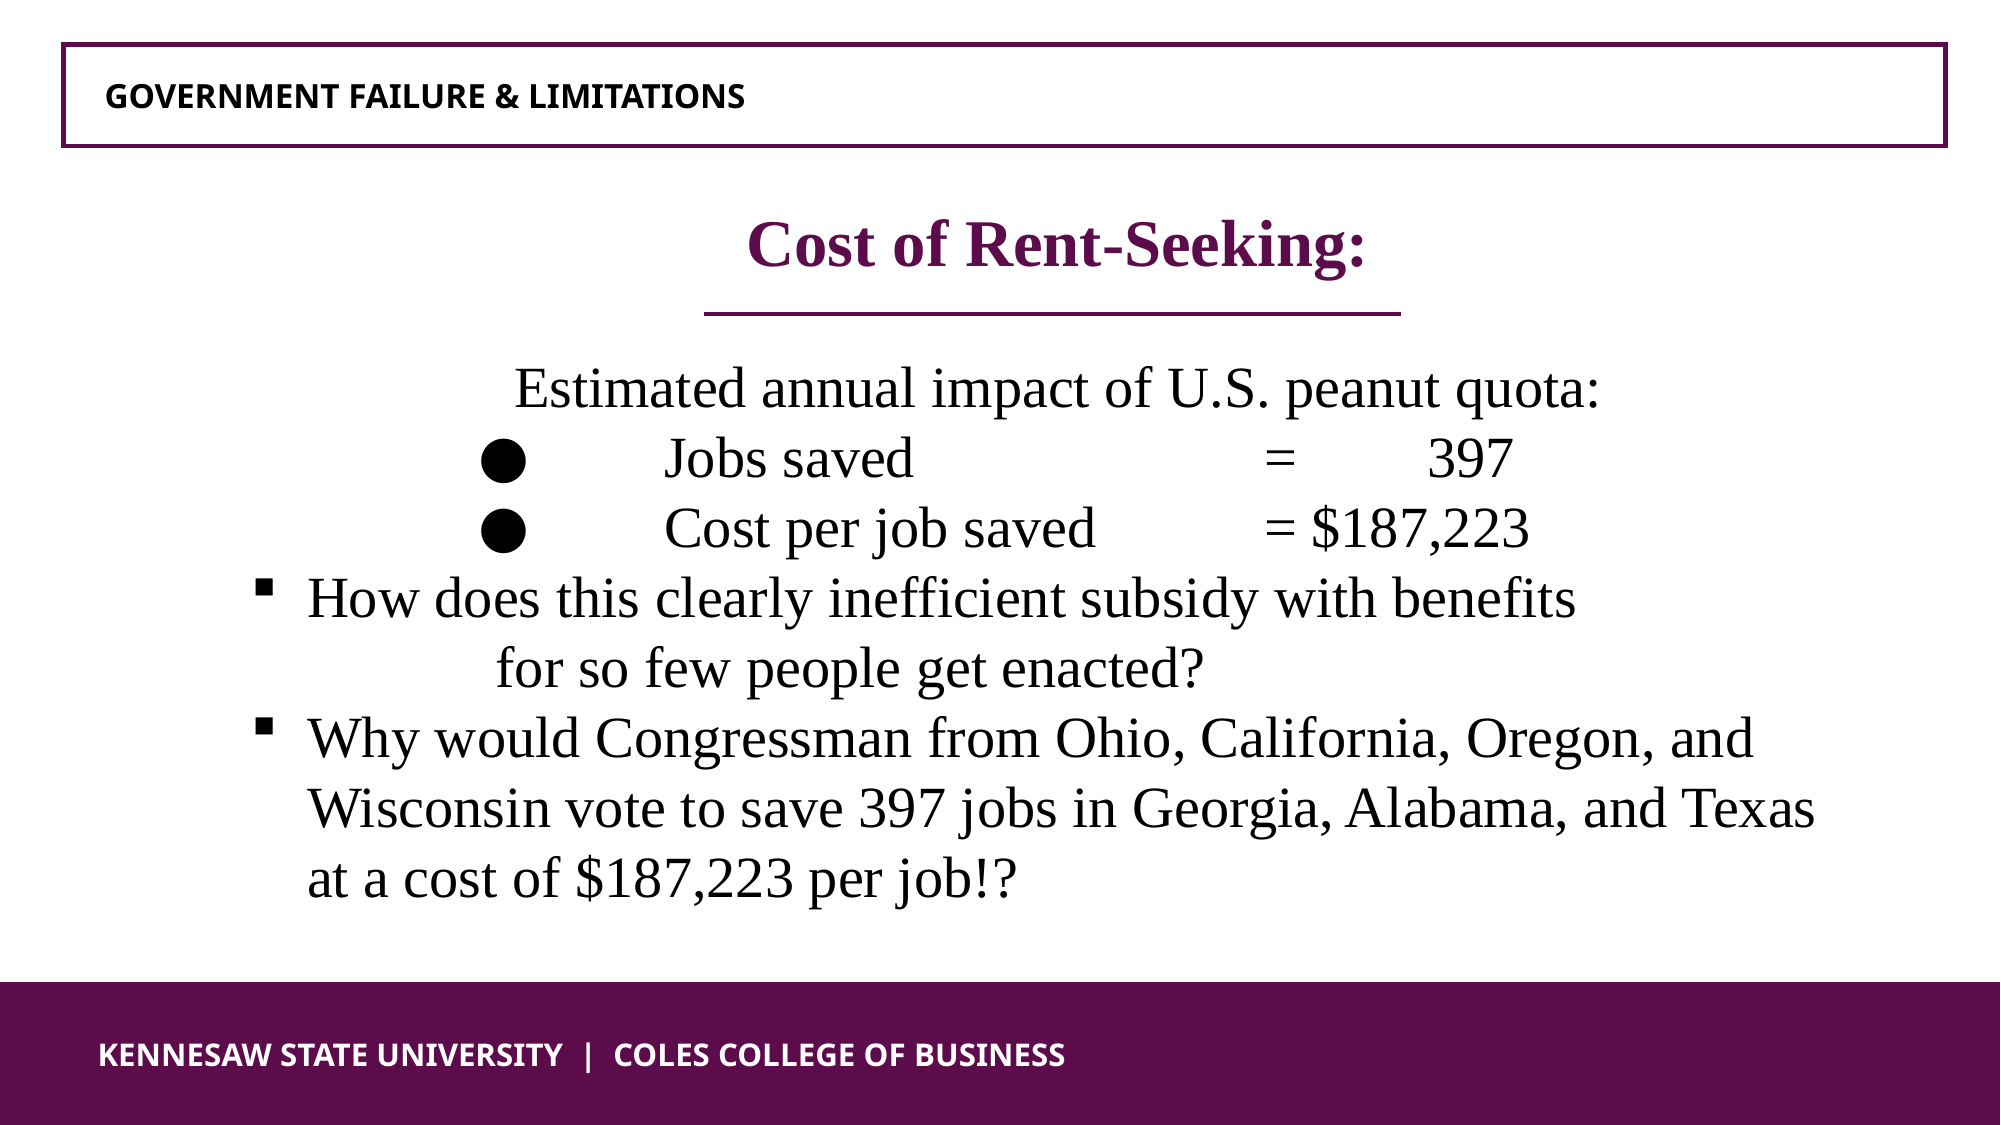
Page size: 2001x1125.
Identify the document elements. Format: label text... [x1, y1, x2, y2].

text_box Cost of Rent-Seeking: Estimated annual impact of U.S. peanut quota: Jobs saved = 397 Cost per job saved = $187,223 How does this clearly inefficient subsidy with benefits for so few people get enacted? Why would Congressman from Ohio, California, Oregon, and Wisconsin vote to save 397 jobs in Georgia, Alabama, and Texas at a cost of $187,223 per job!? [235, 184, 1881, 945]
text_box GOVERNMENT FAILURE & LIMITATIONS [63, 44, 1946, 146]
text_box KENNESAW STATE UNIVERSITY | COLES COLLEGE OF BUSINESS [0, 982, 2000, 1125]
